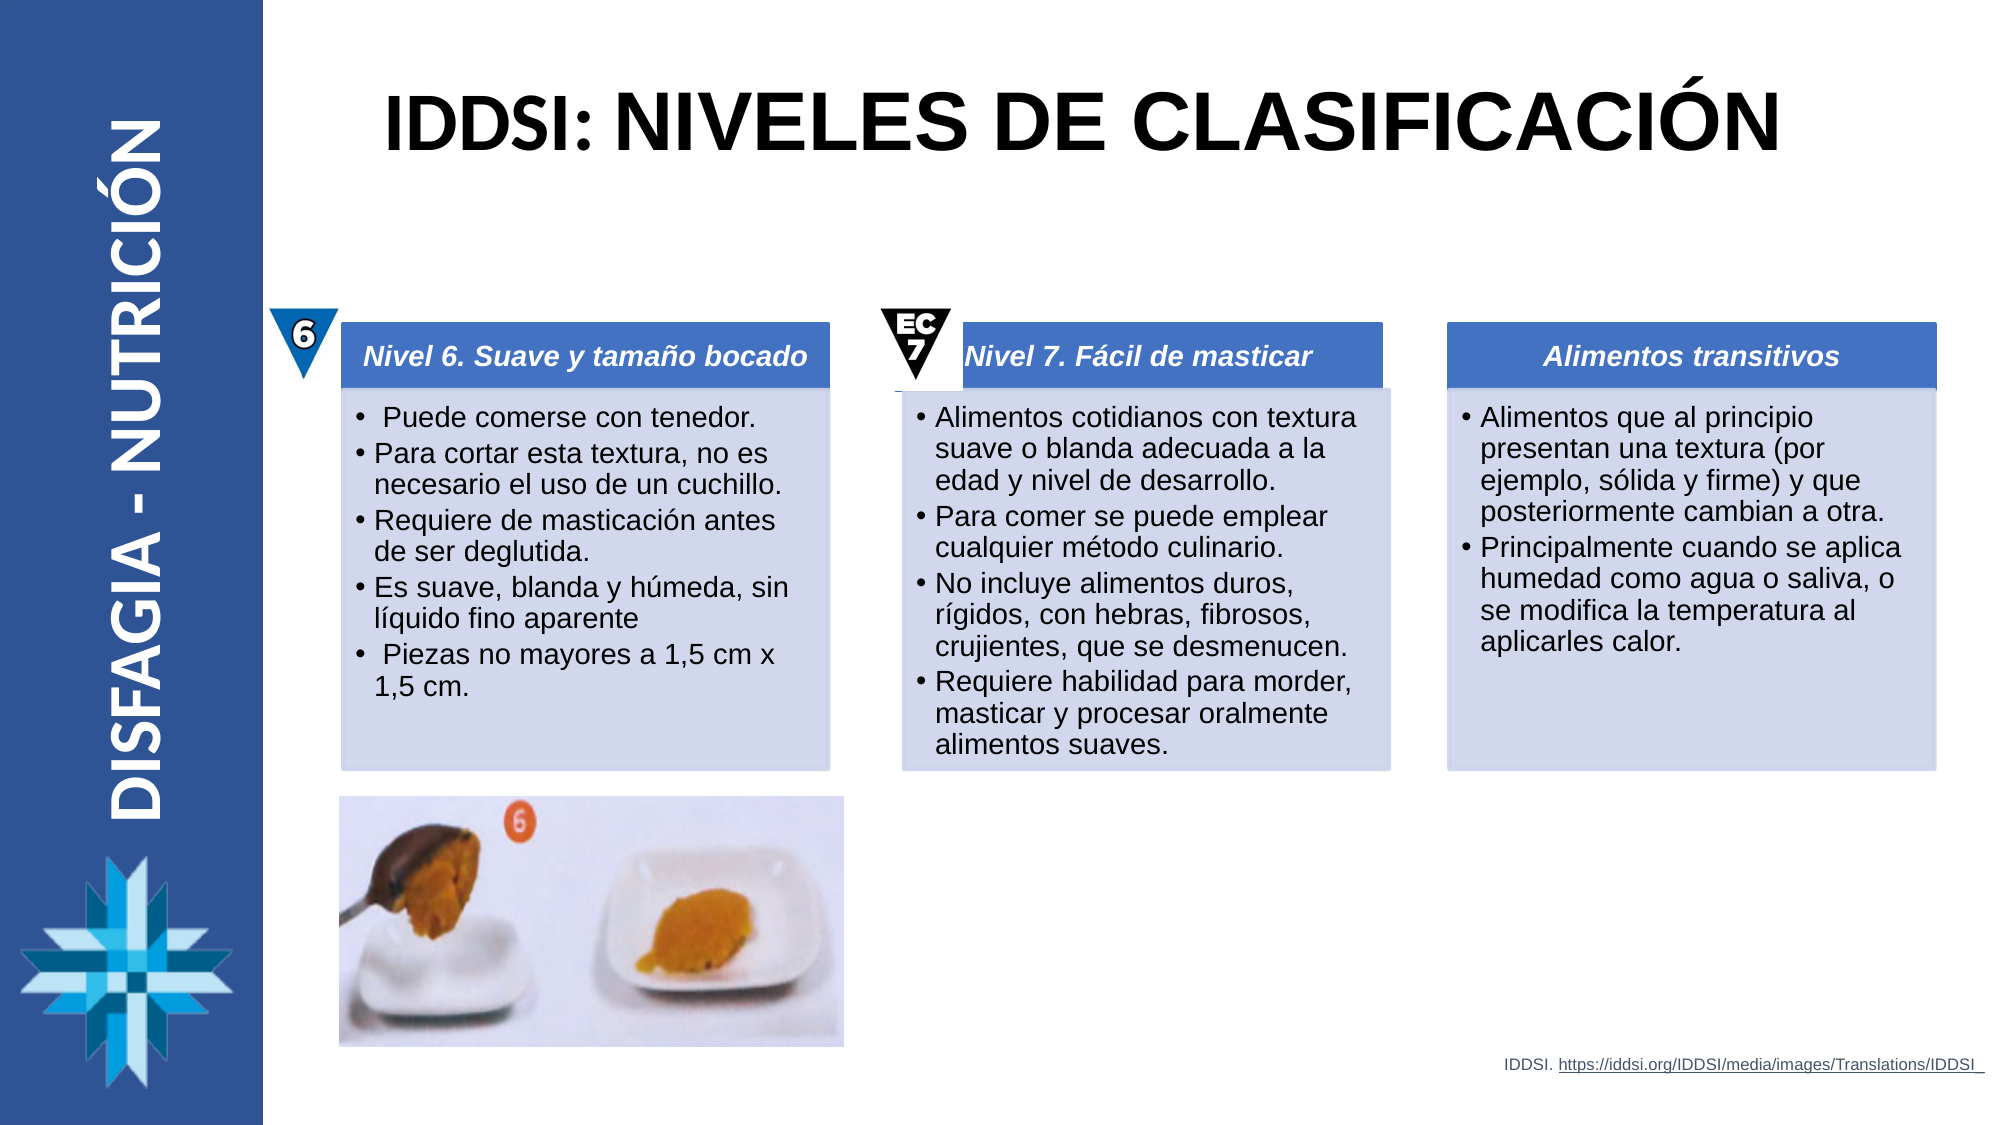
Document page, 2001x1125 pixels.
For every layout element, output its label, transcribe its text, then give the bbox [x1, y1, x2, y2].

text_box IDDSI. https://iddsi.org/IDDSI/media/images/Translations/IDDSI_ [988, 1046, 2000, 1102]
text_box IDDSI: NIVELES DE CLASIFICACIÓN [368, 59, 1845, 175]
text_box [0, 0, 262, 1125]
picture [339, 796, 844, 1048]
text_box DISFAGIA - NUTRICIÓN [77, 59, 183, 855]
picture [254, 294, 351, 391]
picture [866, 294, 963, 391]
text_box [342, 323, 1935, 770]
picture [19, 856, 242, 1089]
